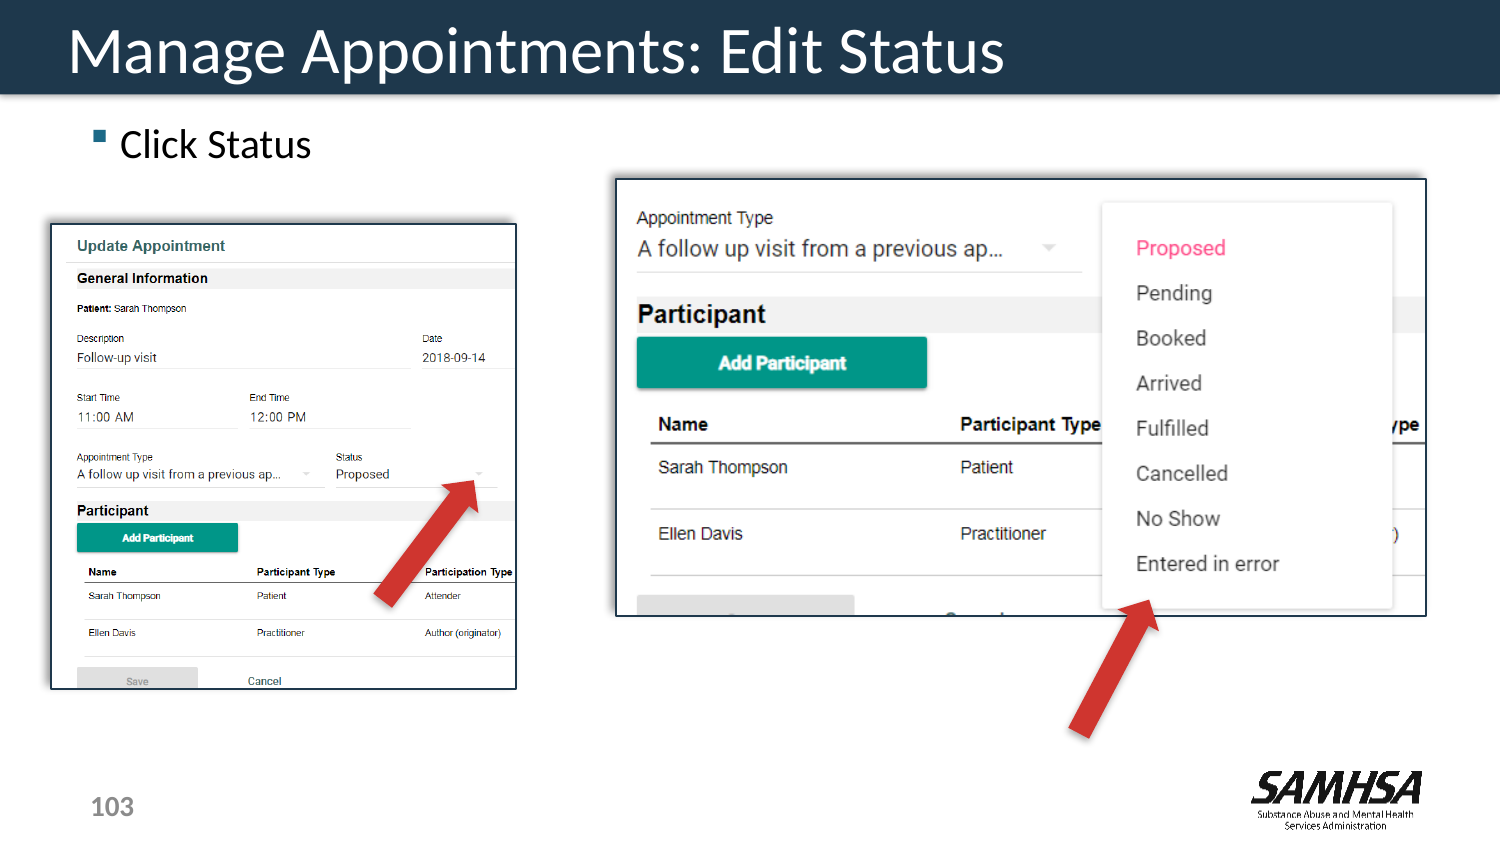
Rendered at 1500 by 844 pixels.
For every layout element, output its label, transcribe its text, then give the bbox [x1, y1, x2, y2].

picture [1249, 771, 1425, 835]
title Manage Appointments: Edit Status [52, 8, 1425, 86]
picture [51, 225, 516, 689]
list Click Status [75, 111, 633, 180]
slide_number 103 [75, 782, 413, 827]
text_box [1067, 623, 1160, 740]
picture [617, 179, 1426, 616]
